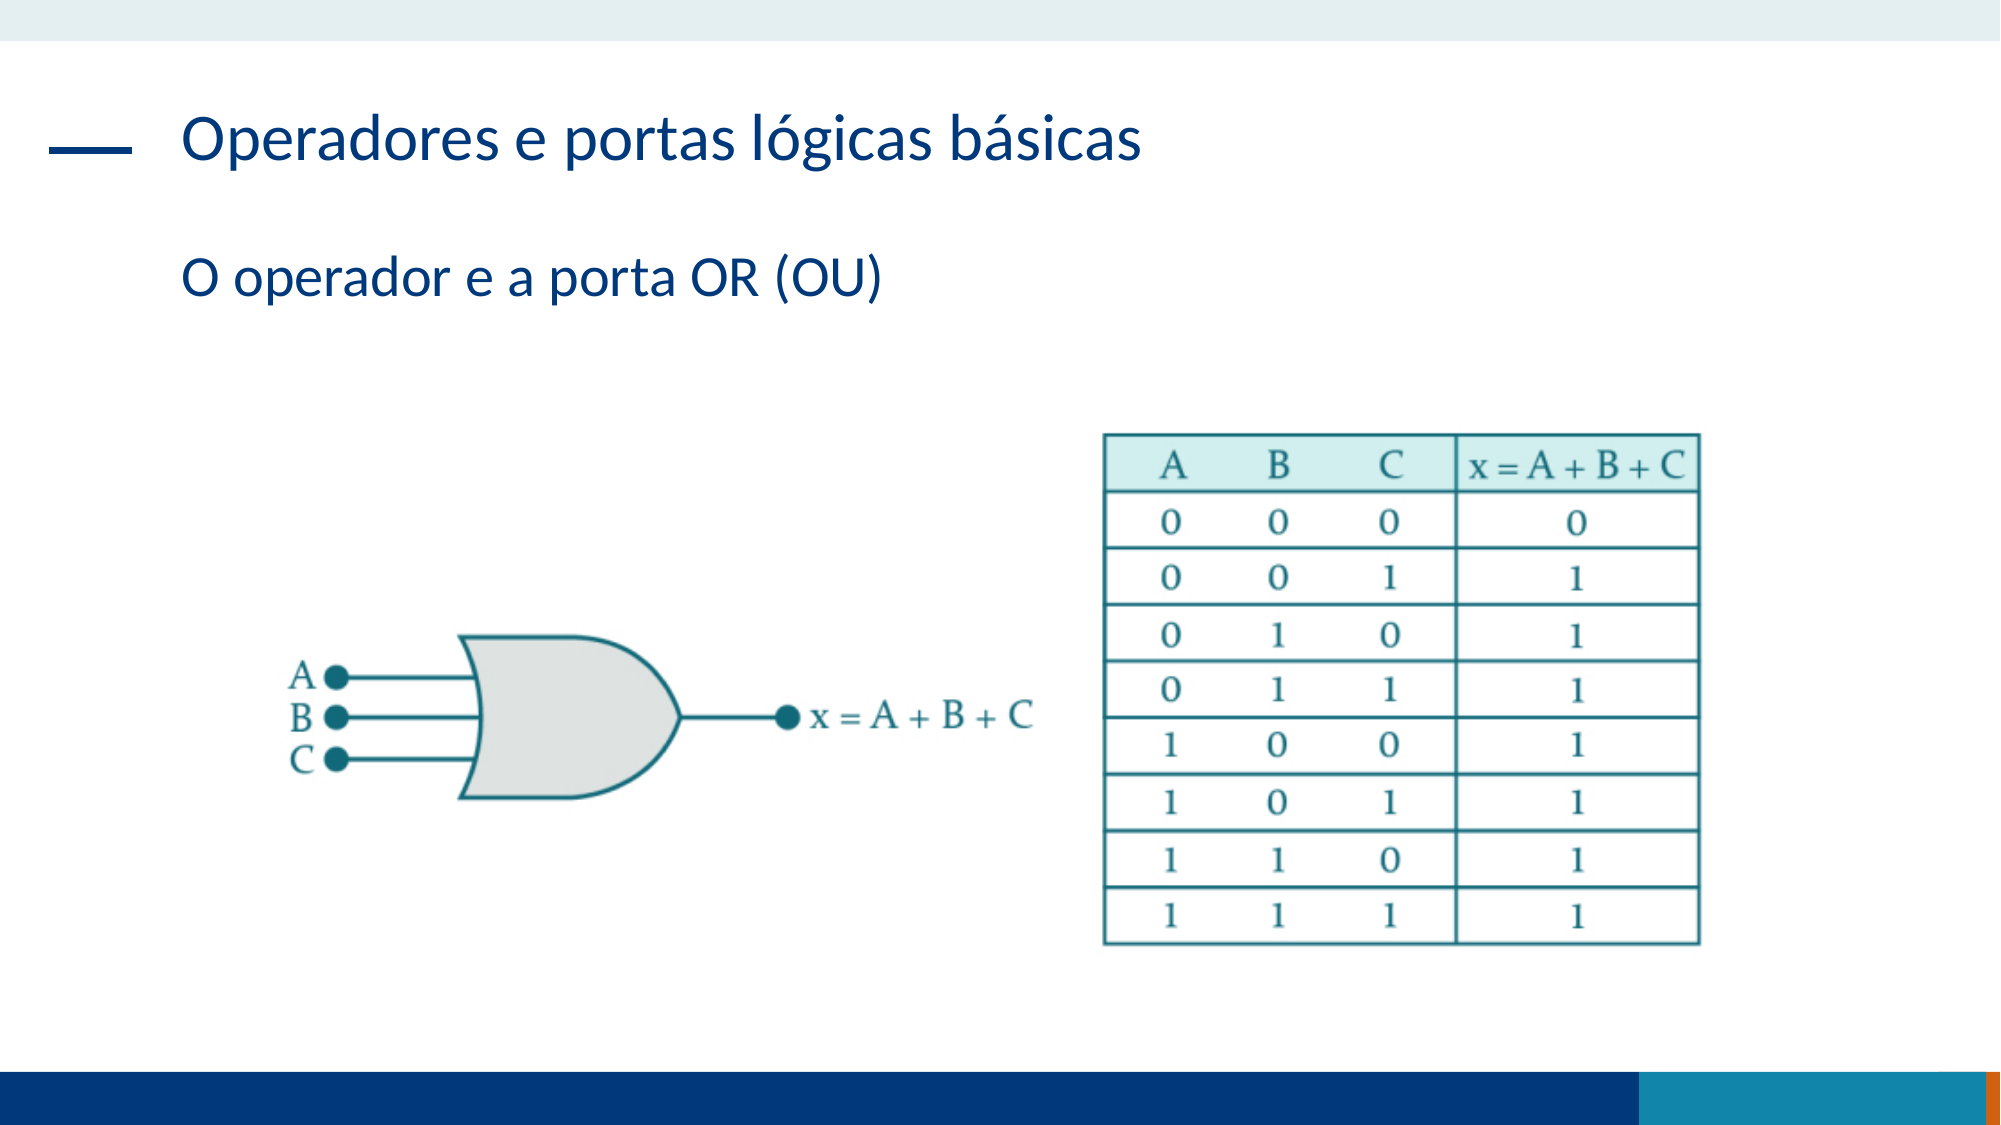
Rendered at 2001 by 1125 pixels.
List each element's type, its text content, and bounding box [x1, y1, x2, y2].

picture [236, 355, 1764, 1018]
list O operador e a porta OR (OU) [167, 238, 1833, 380]
list Operadores e portas lógicas básicas [167, 95, 1833, 237]
